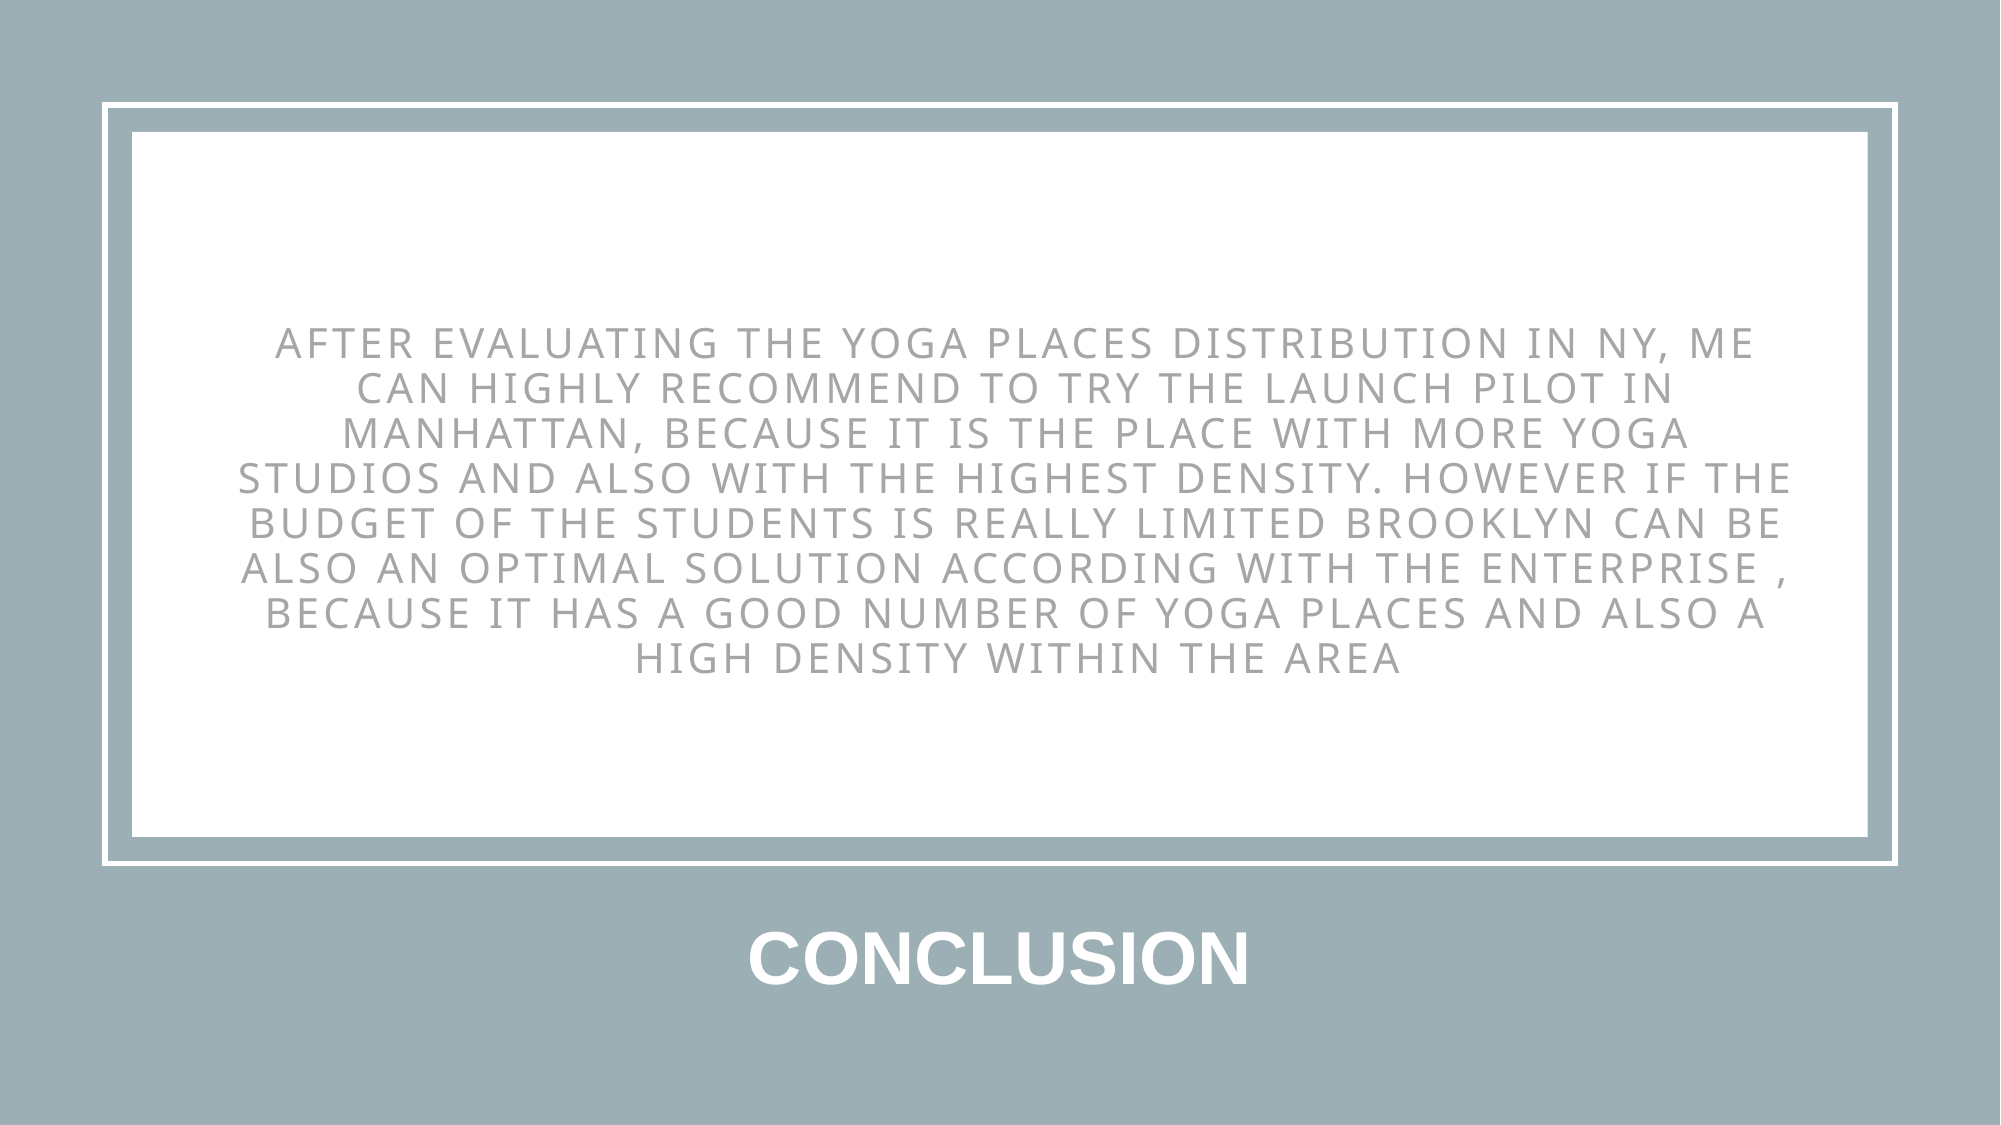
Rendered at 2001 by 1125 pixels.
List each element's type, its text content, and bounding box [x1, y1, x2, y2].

text_box [131, 131, 1869, 838]
list CONCLUSION [105, 902, 1895, 1020]
title AFTER EVALUATING THE YOGA PLACES DISTRIBUTION IN NY, ME CAN HIGHLY RECOMMEND TO TRY THE LAUNCH PILOT IN MANHATTAN, BECAUSE IT IS THE PLACE WITH MORE YOGA STUDIOS AND ALSO WITH THE HIGHEST DENSITY. HOWEVER IF THE BUDGET OF THE STUDENTS IS REALLY LIMITED BROOKLYN CAN BE ALSO AN OPTIMAL SOLUTION ACCORDING WITH THE ENTERPRISE , BECAUSE IT HAS A GOOD NUMBER OF YOGA PLACES AND ALSO A HIGH DENSITY WITHIN THE AREA [185, 203, 1849, 802]
text_box [104, 104, 1896, 865]
